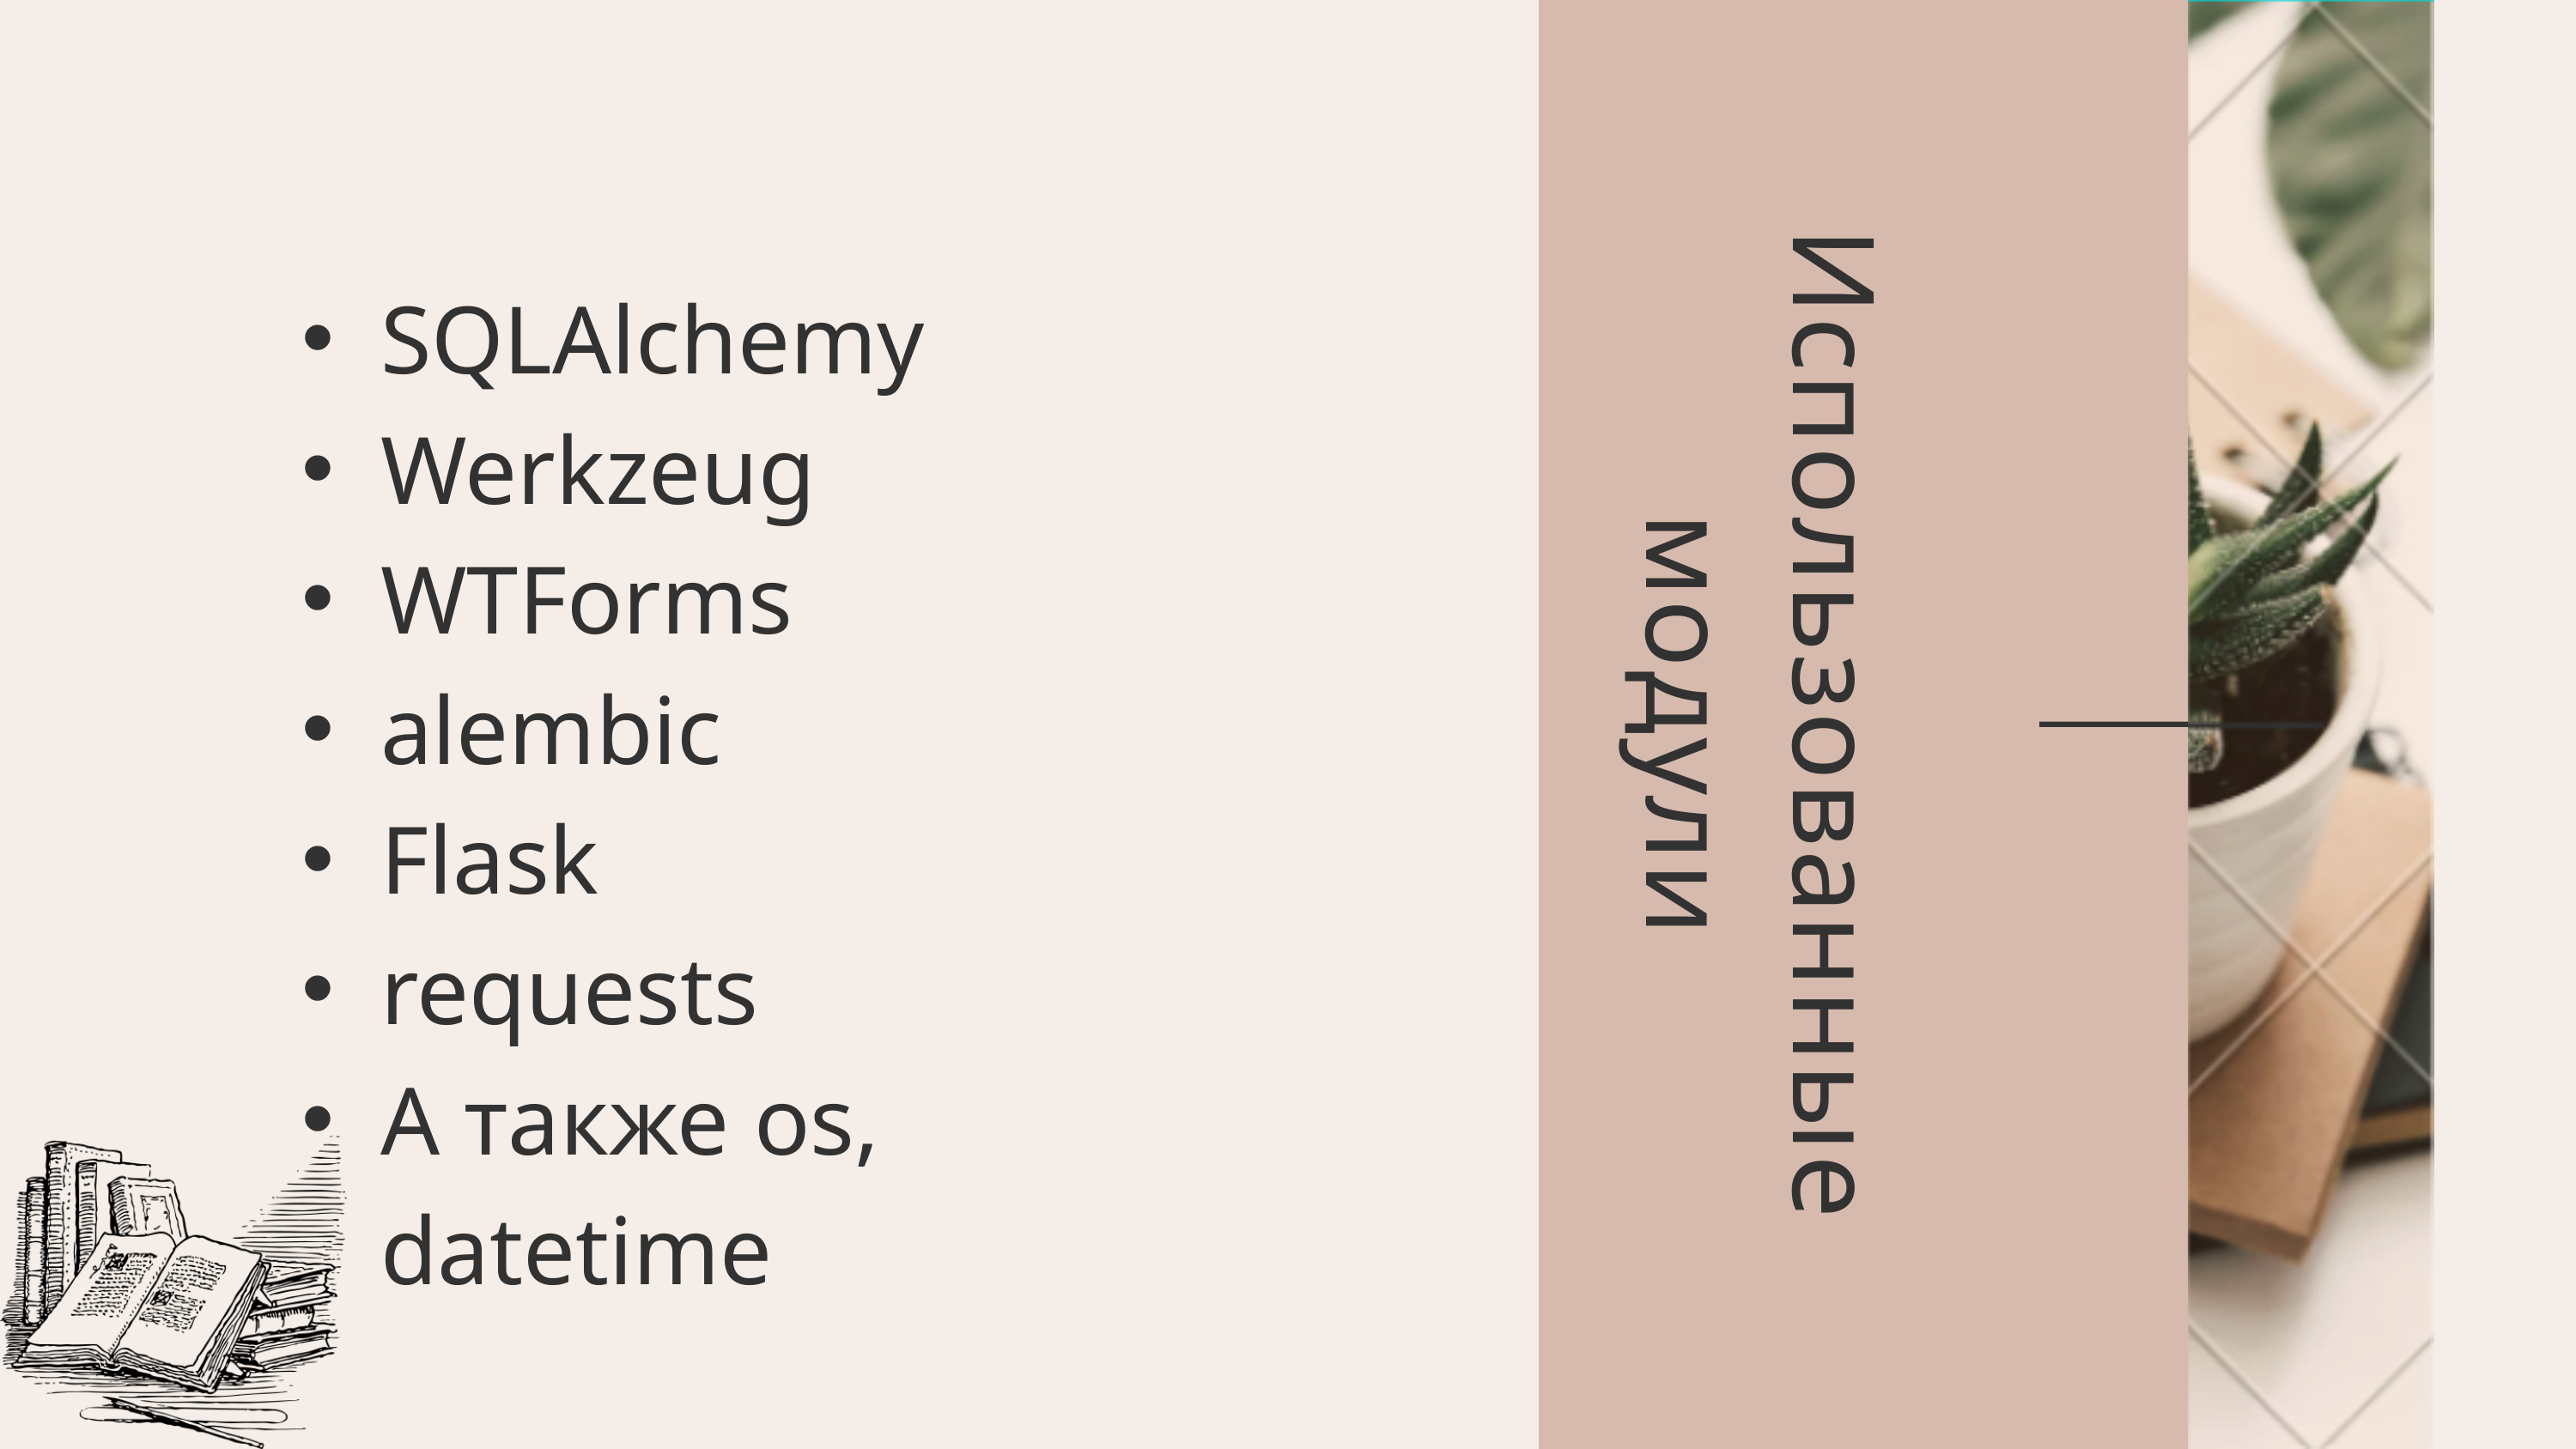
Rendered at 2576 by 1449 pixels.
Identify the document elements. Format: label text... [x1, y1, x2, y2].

text_box [2039, 721, 2183, 727]
picture [0, 1135, 347, 1449]
picture [2188, 0, 2434, 1449]
text_box SQLAlchemy Werkzeug WTForms alembic Flask requests А также os, datetime [222, 262, 1288, 1304]
text_box Использованные модули [1623, 191, 1918, 1258]
text_box [1539, 0, 2187, 1449]
